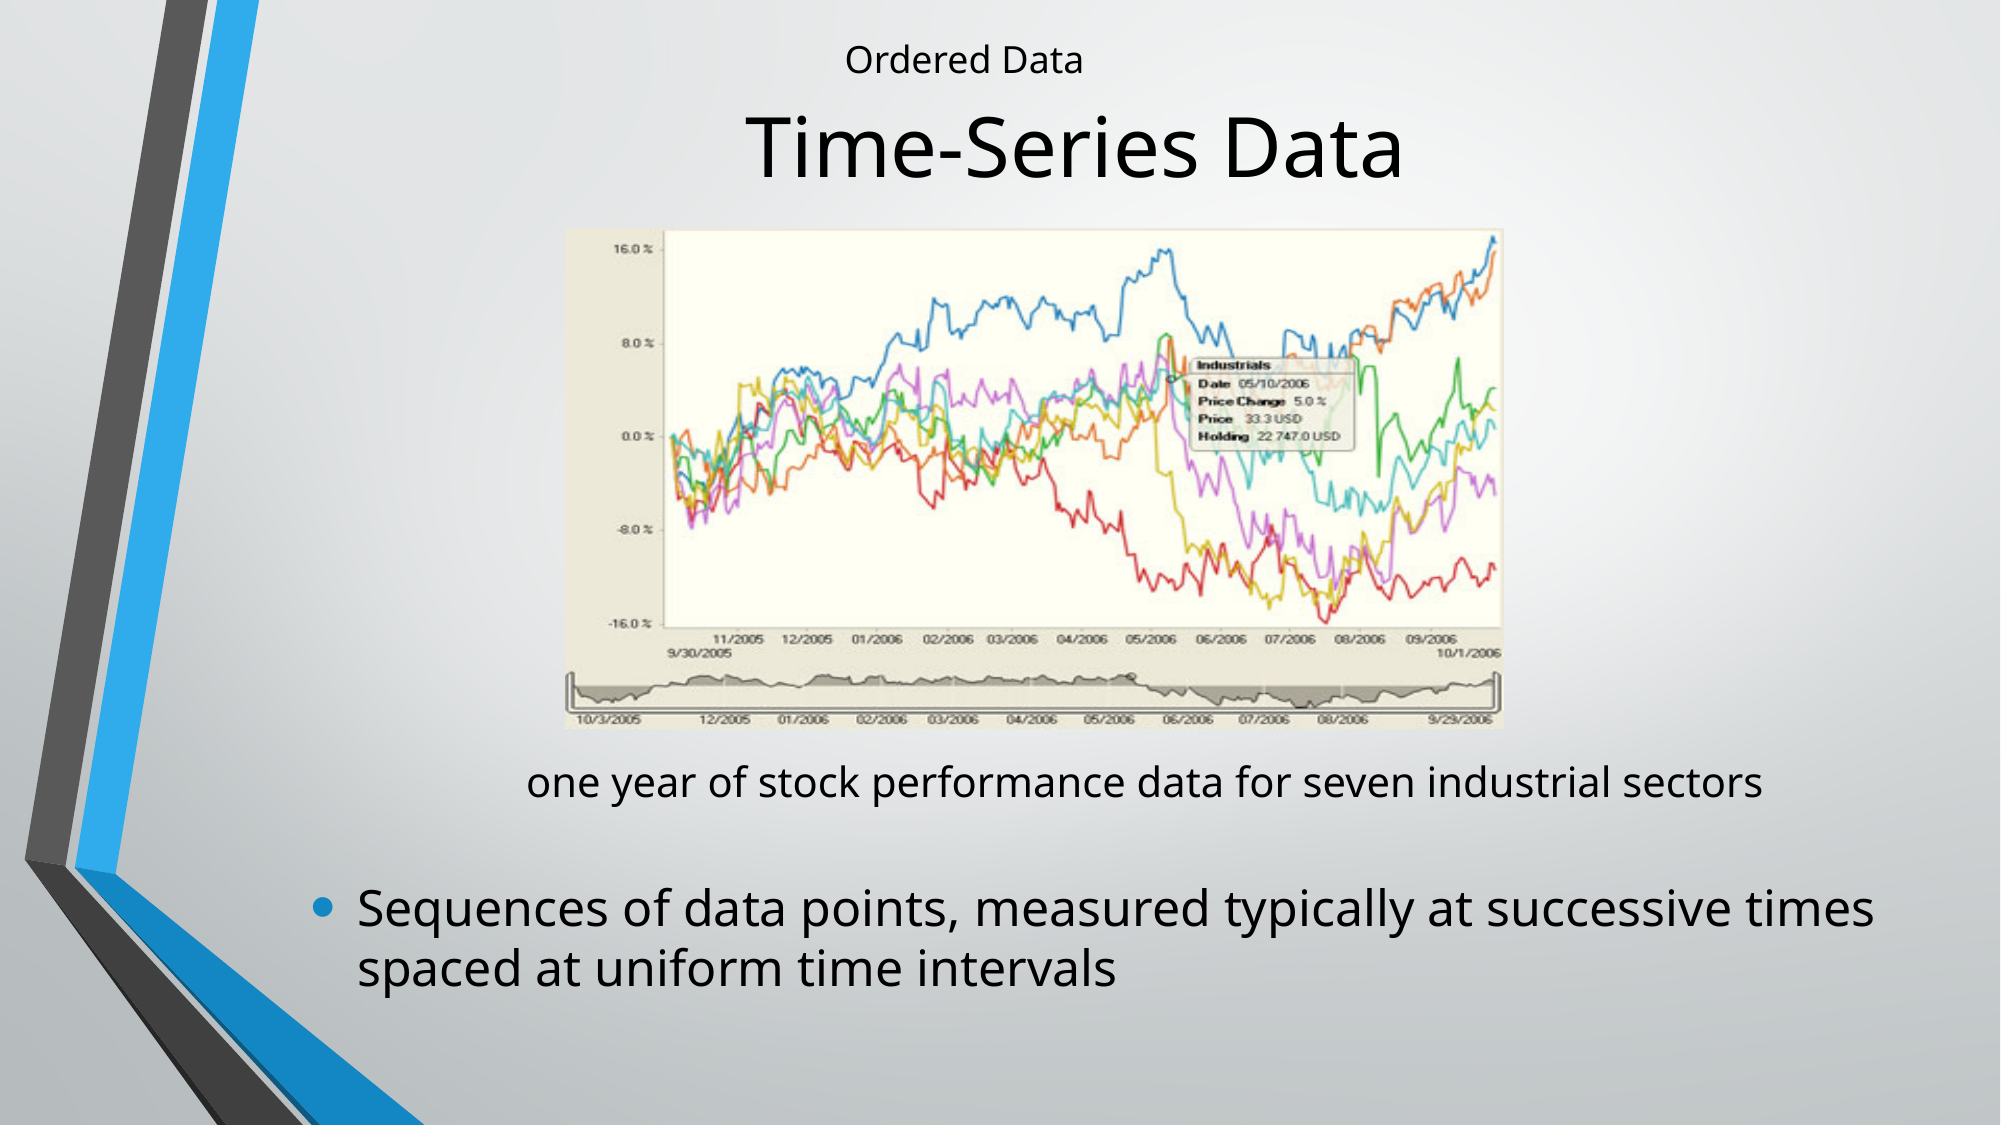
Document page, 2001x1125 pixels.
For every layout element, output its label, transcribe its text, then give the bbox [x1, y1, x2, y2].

title Time-Series Data [254, 0, 1898, 288]
text_box one year of stock performance data for seven industrial sectors [511, 748, 1950, 813]
text_box Ordered Data [829, 28, 1192, 89]
list Sequences of data points, measured typically at successive times spaced at uniform time intervals [295, 854, 1974, 1018]
picture [565, 228, 1504, 730]
